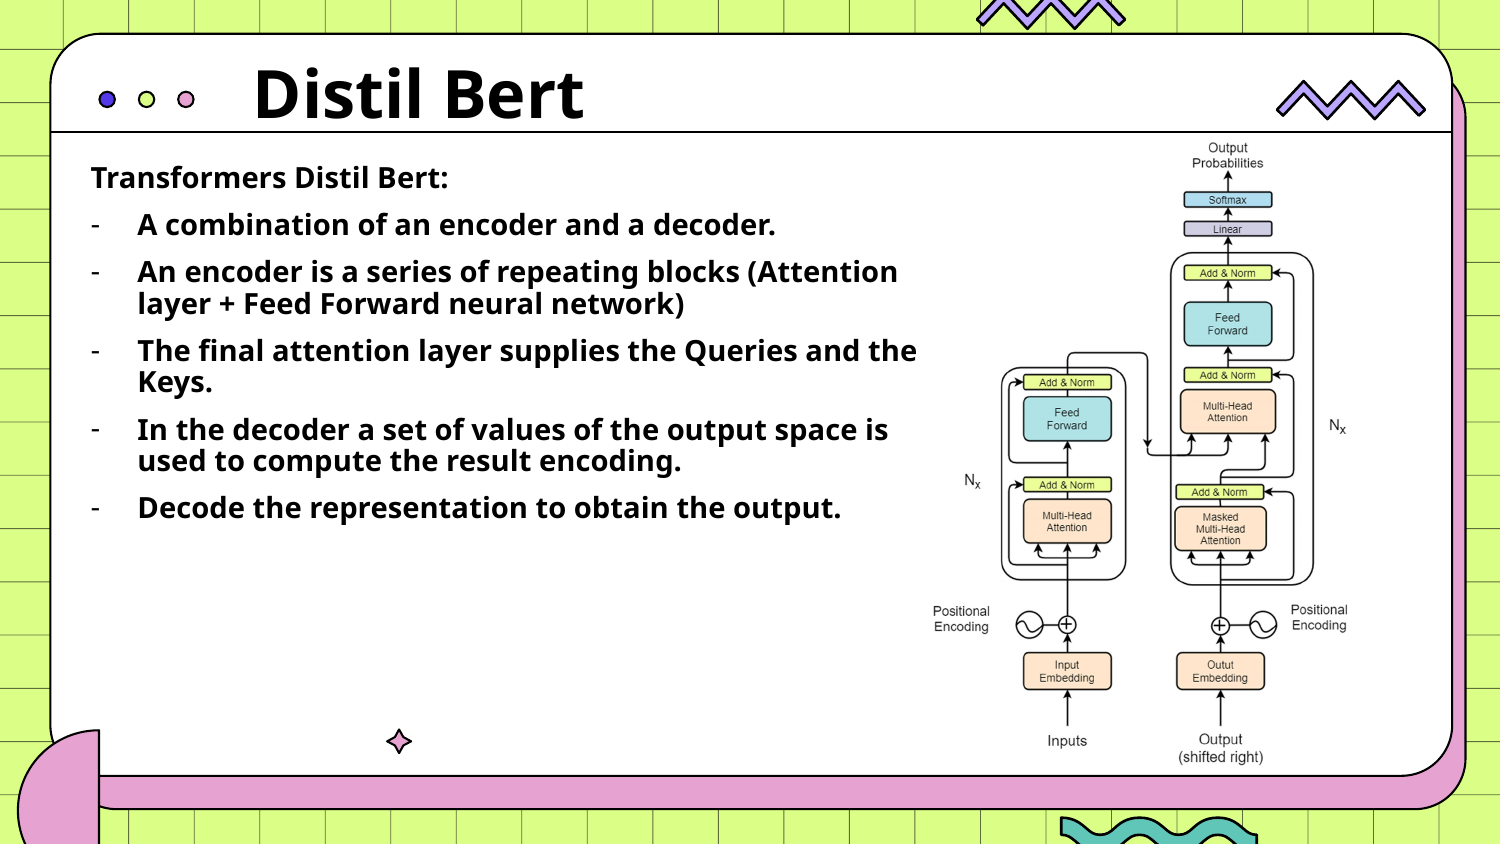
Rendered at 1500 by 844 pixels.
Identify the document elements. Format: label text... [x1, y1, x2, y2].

text_box [1061, 817, 1257, 844]
text_box [17, 730, 99, 844]
text_box [1276, 81, 1426, 120]
text_box [387, 729, 412, 754]
list Distil Bert [237, 37, 994, 157]
text_box [137, 90, 156, 109]
text_box [177, 90, 195, 109]
text_box [98, 90, 116, 109]
picture [932, 141, 1348, 767]
list Transformers Distil Bert: A combination of an encoder and a decoder. An encoder is a series of repeating blocks (Attention layer + Feed Forward neural network) The final attention layer supplies the Queries and the Keys. In the decoder a set of values of the output space is used to compute the result encoding. Decode the representation to obtain the output. [75, 156, 932, 718]
